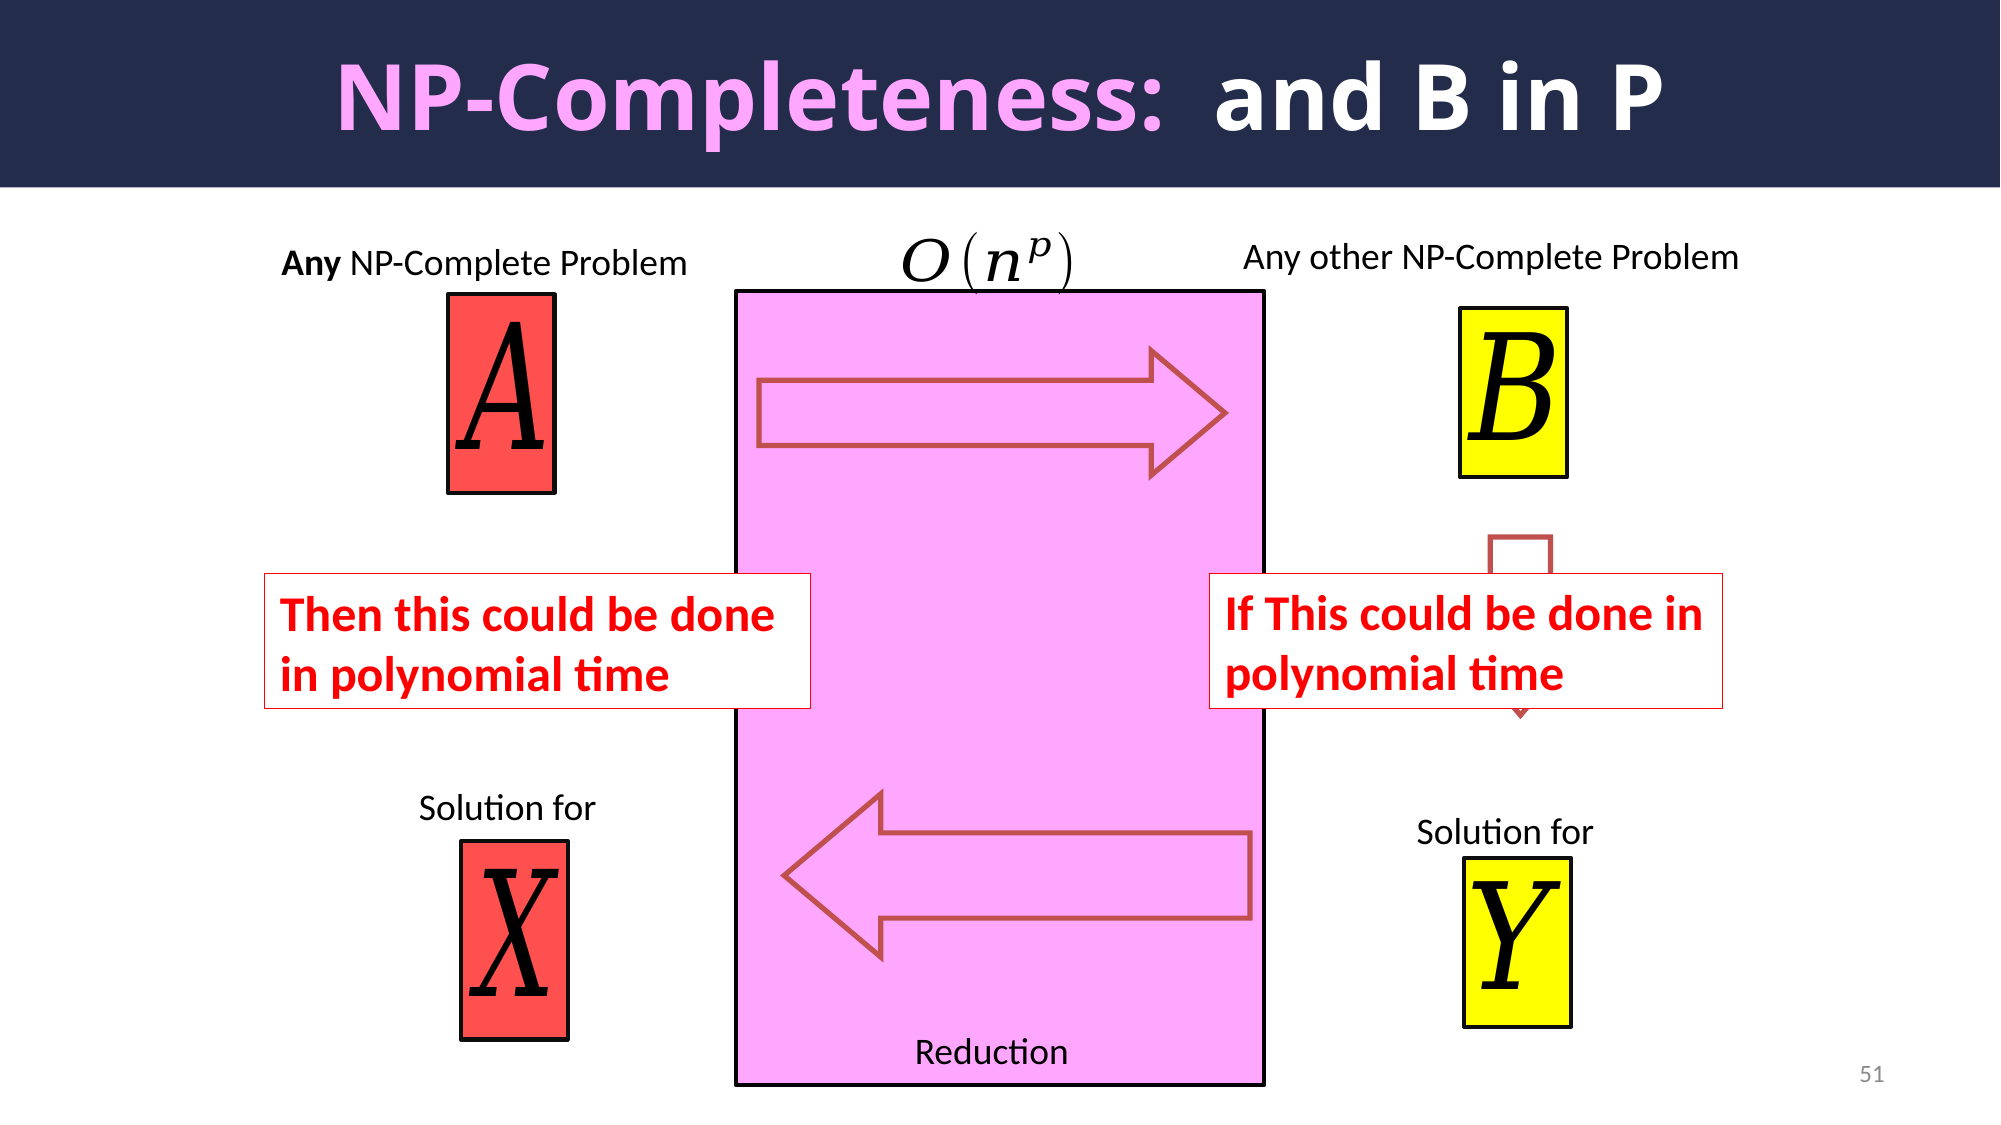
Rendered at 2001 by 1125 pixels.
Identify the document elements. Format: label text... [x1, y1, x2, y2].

slide_number 51 [1433, 1042, 1900, 1103]
text_box [784, 793, 1251, 957]
text_box [1515, 709, 1526, 716]
text_box [759, 350, 1225, 476]
text_box [734, 289, 1266, 1087]
text_box Any NP-Complete Problem [266, 230, 704, 290]
text_box [1490, 537, 1551, 573]
text_box Then this could be done in polynomial time [264, 573, 811, 709]
text_box Any other NP-Complete Problem [1228, 224, 1756, 285]
text_box If This could be done in polynomial time [1209, 573, 1723, 709]
text_box Reduction [900, 1019, 1084, 1080]
